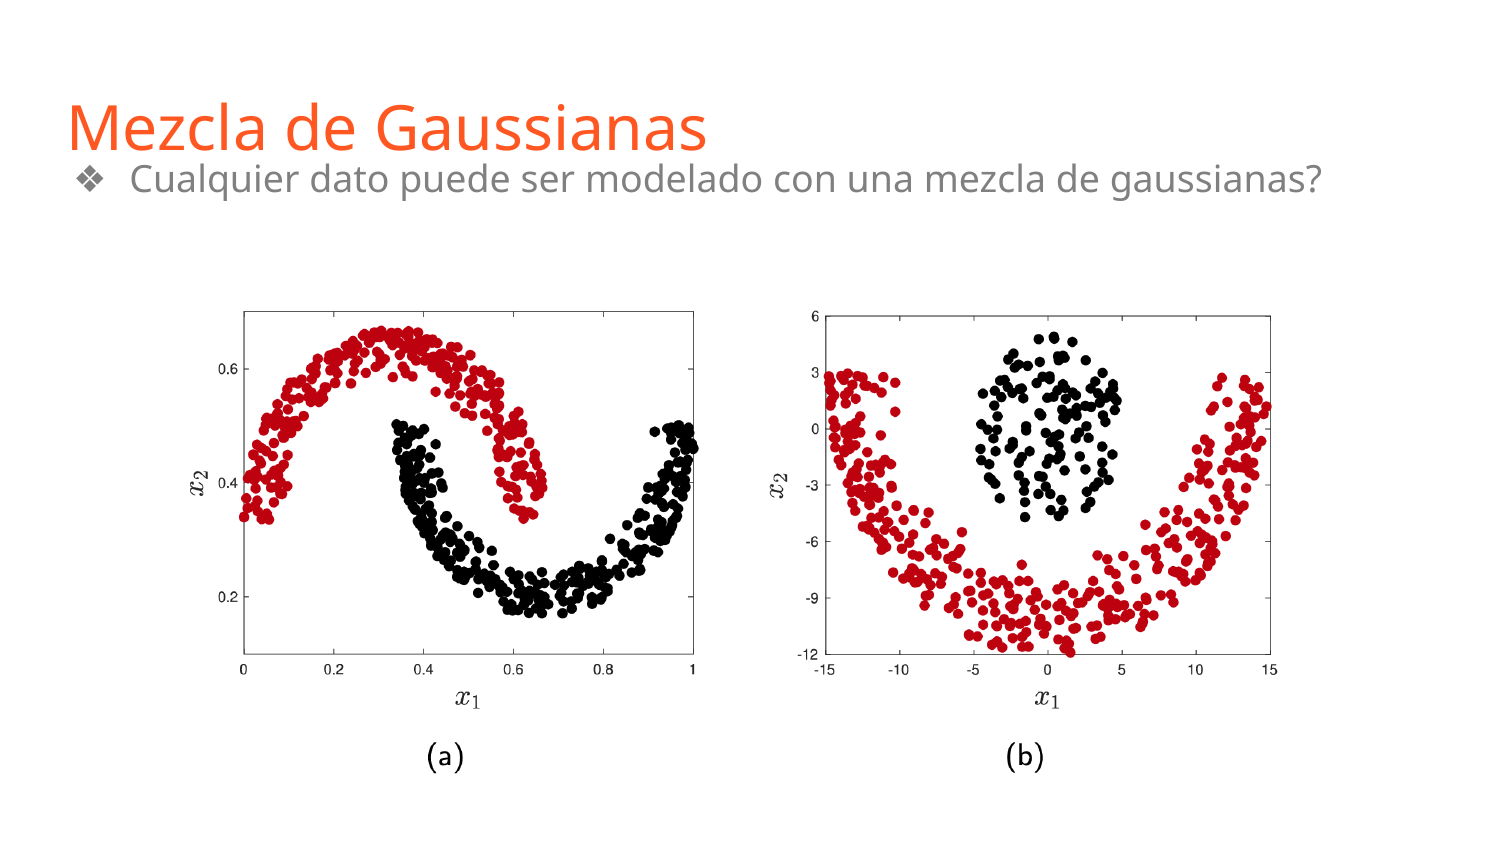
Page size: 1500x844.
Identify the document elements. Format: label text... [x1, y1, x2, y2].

text_box Mezcla de Gaussianas [51, 72, 1449, 167]
text_box Cualquier dato puede ser modelado con una mezcla de gaussianas? [39, 140, 1438, 407]
picture [180, 299, 1290, 776]
